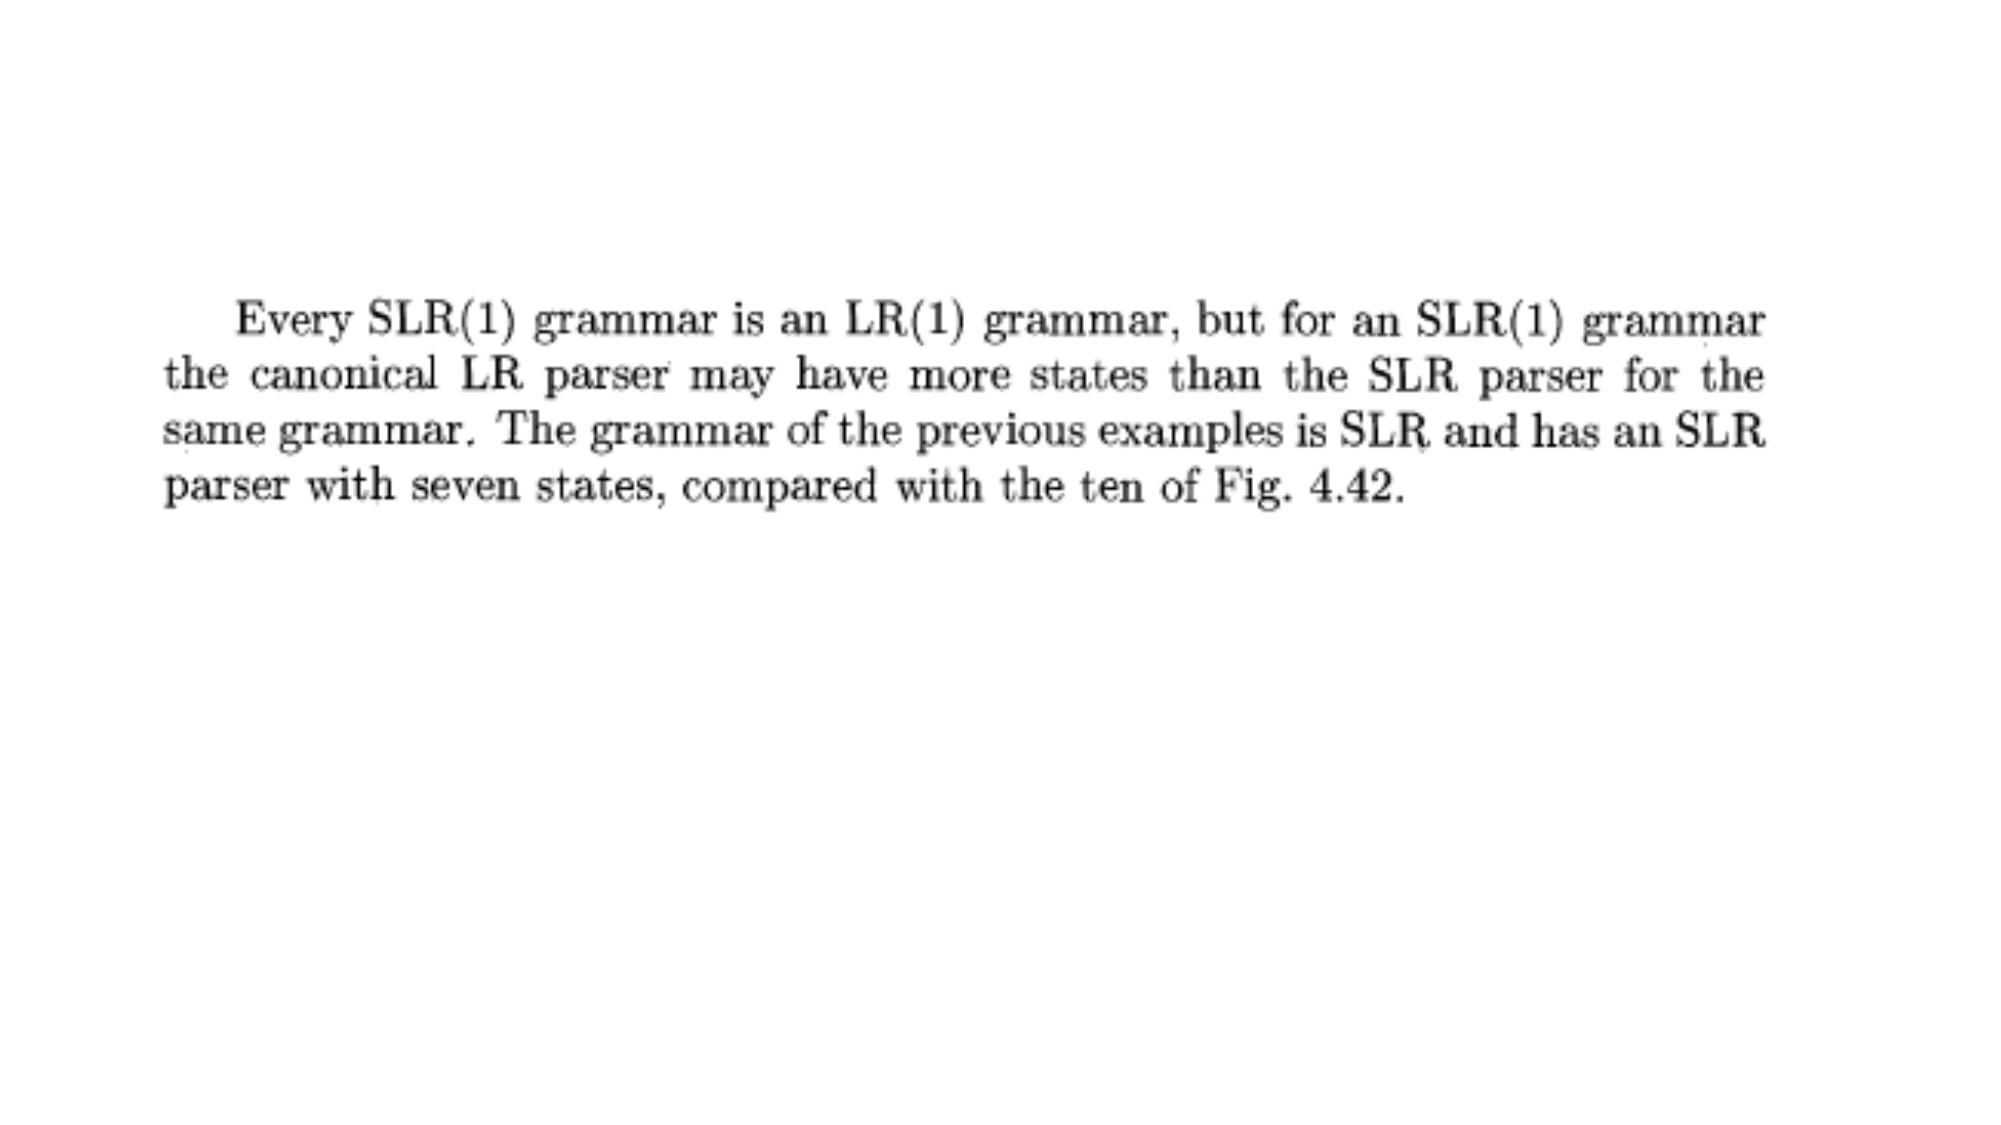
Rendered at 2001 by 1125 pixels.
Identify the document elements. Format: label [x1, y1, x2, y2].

picture [143, 279, 1788, 528]
